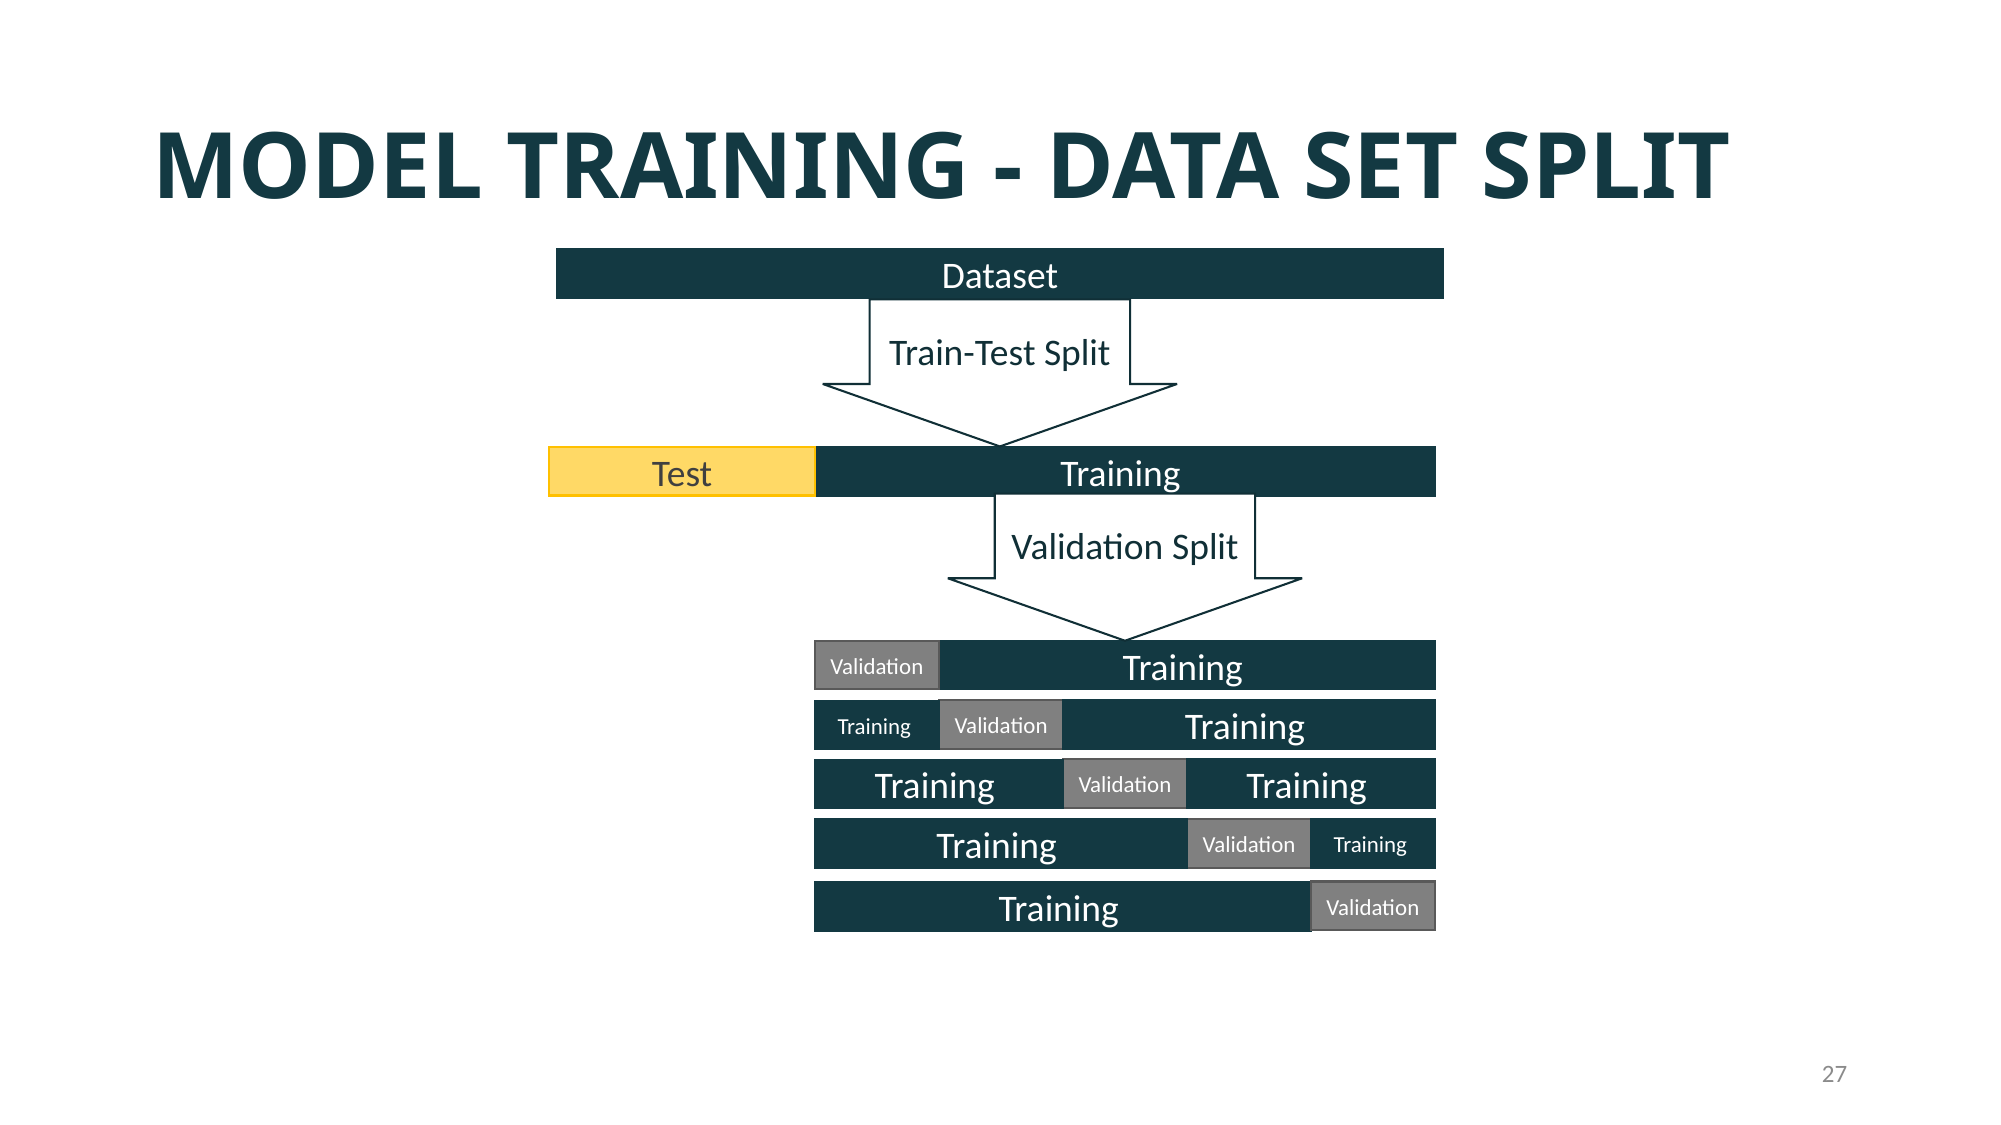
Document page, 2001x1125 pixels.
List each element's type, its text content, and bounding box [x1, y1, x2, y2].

text_box Training [940, 640, 1436, 690]
text_box Validation [1188, 818, 1310, 869]
text_box Training [1062, 699, 1436, 750]
text_box Dataset [556, 248, 1444, 299]
text_box Training [814, 881, 1312, 932]
slide_number 27 [1412, 1042, 1863, 1103]
text_box Training [1186, 758, 1436, 809]
text_box Validation [1310, 880, 1436, 931]
text_box Training [814, 818, 1188, 869]
text_box Training [816, 446, 1436, 497]
title Model training - Data set split [137, 59, 1863, 278]
text_box Validation Split [947, 492, 1303, 642]
text_box Train-Test Split [822, 298, 1178, 448]
text_box Training [814, 759, 1064, 809]
text_box Training [1310, 818, 1436, 869]
text_box Validation [938, 699, 1062, 750]
text_box Validation [1062, 758, 1186, 809]
text_box Training [814, 700, 940, 750]
text_box Test [548, 446, 816, 497]
text_box Validation [814, 640, 940, 690]
